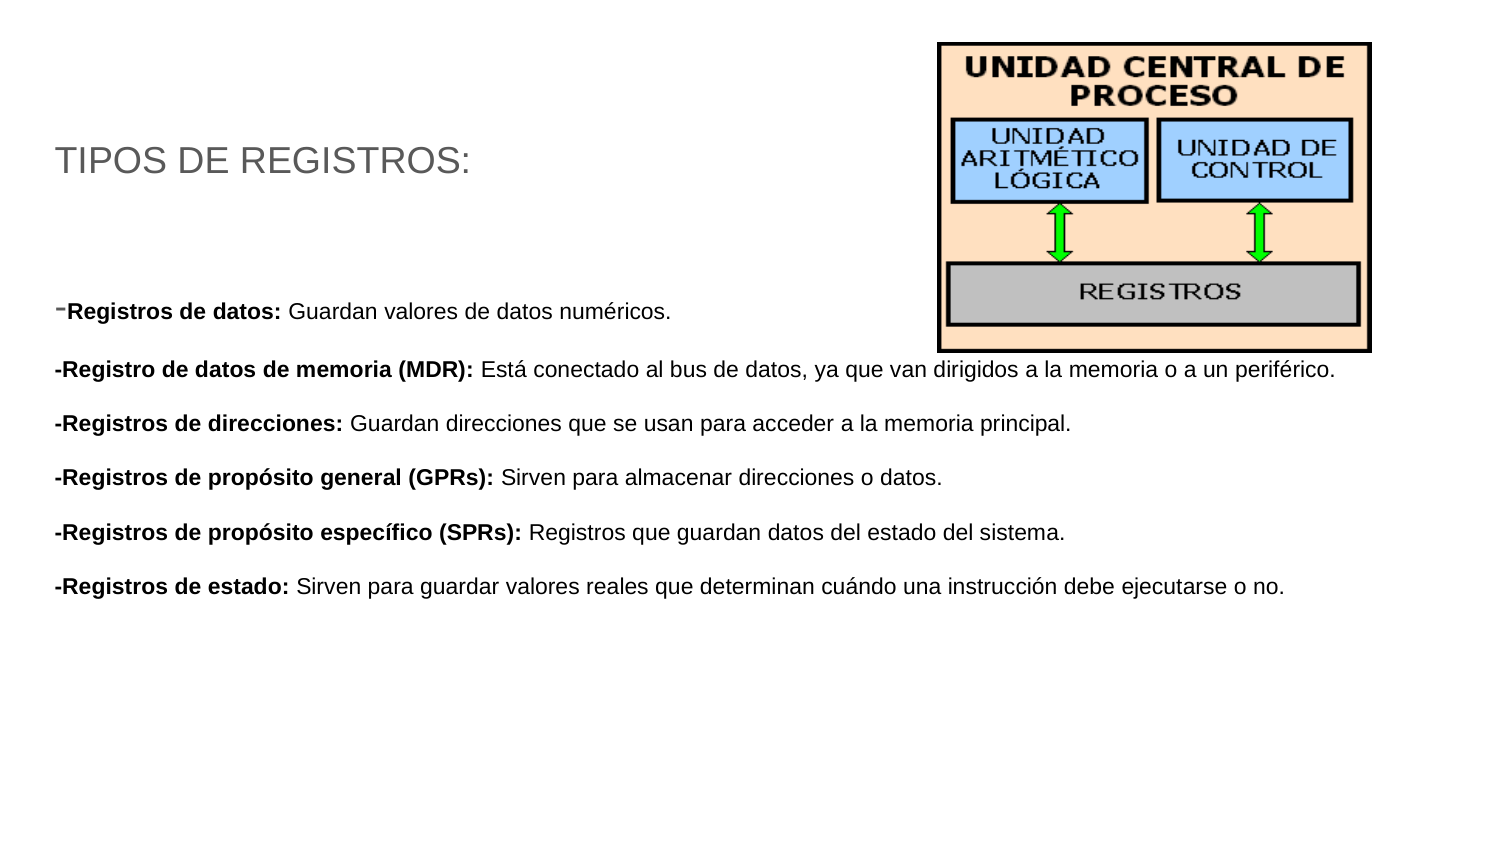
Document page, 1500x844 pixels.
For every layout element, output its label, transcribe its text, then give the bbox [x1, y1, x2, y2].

picture [937, 42, 1372, 354]
list TIPOS DE REGISTROS: -Registros de datos: Guardan valores de datos numéricos. -Registro de datos de memoria (MDR): Está conectado al bus de datos, ya que van dirigidos a la memoria o a un periférico. -Registros de direcciones: Guardan direcciones que se usan para acceder a la memoria principal. -Registros de propósito general (GPRs): Sirven para almacenar direcciones o datos. -Registros de propósito específico (SPRs): Registros que guardan datos del estado del sistema. -Registros de estado: Sirven para guardar valores reales que determinan cuándo una instrucción debe ejecutarse o no. [39, 51, 1438, 763]
